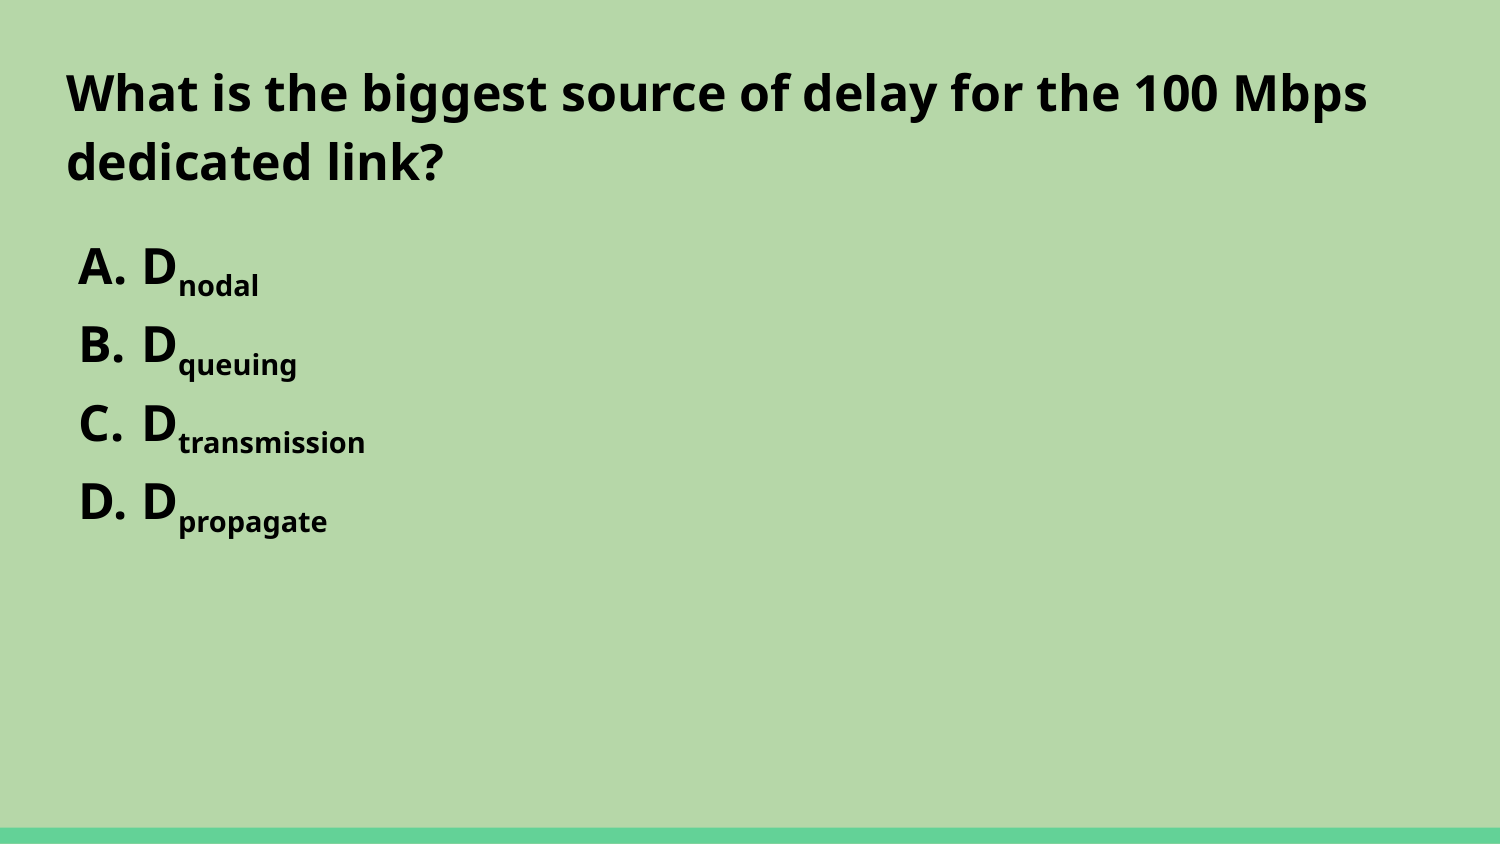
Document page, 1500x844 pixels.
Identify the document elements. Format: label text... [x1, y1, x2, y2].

list What is the biggest source of delay for the 100 Mbps dedicated link? Dnodal Dqueuing Dtransmission Dpropagate [51, 37, 1449, 750]
